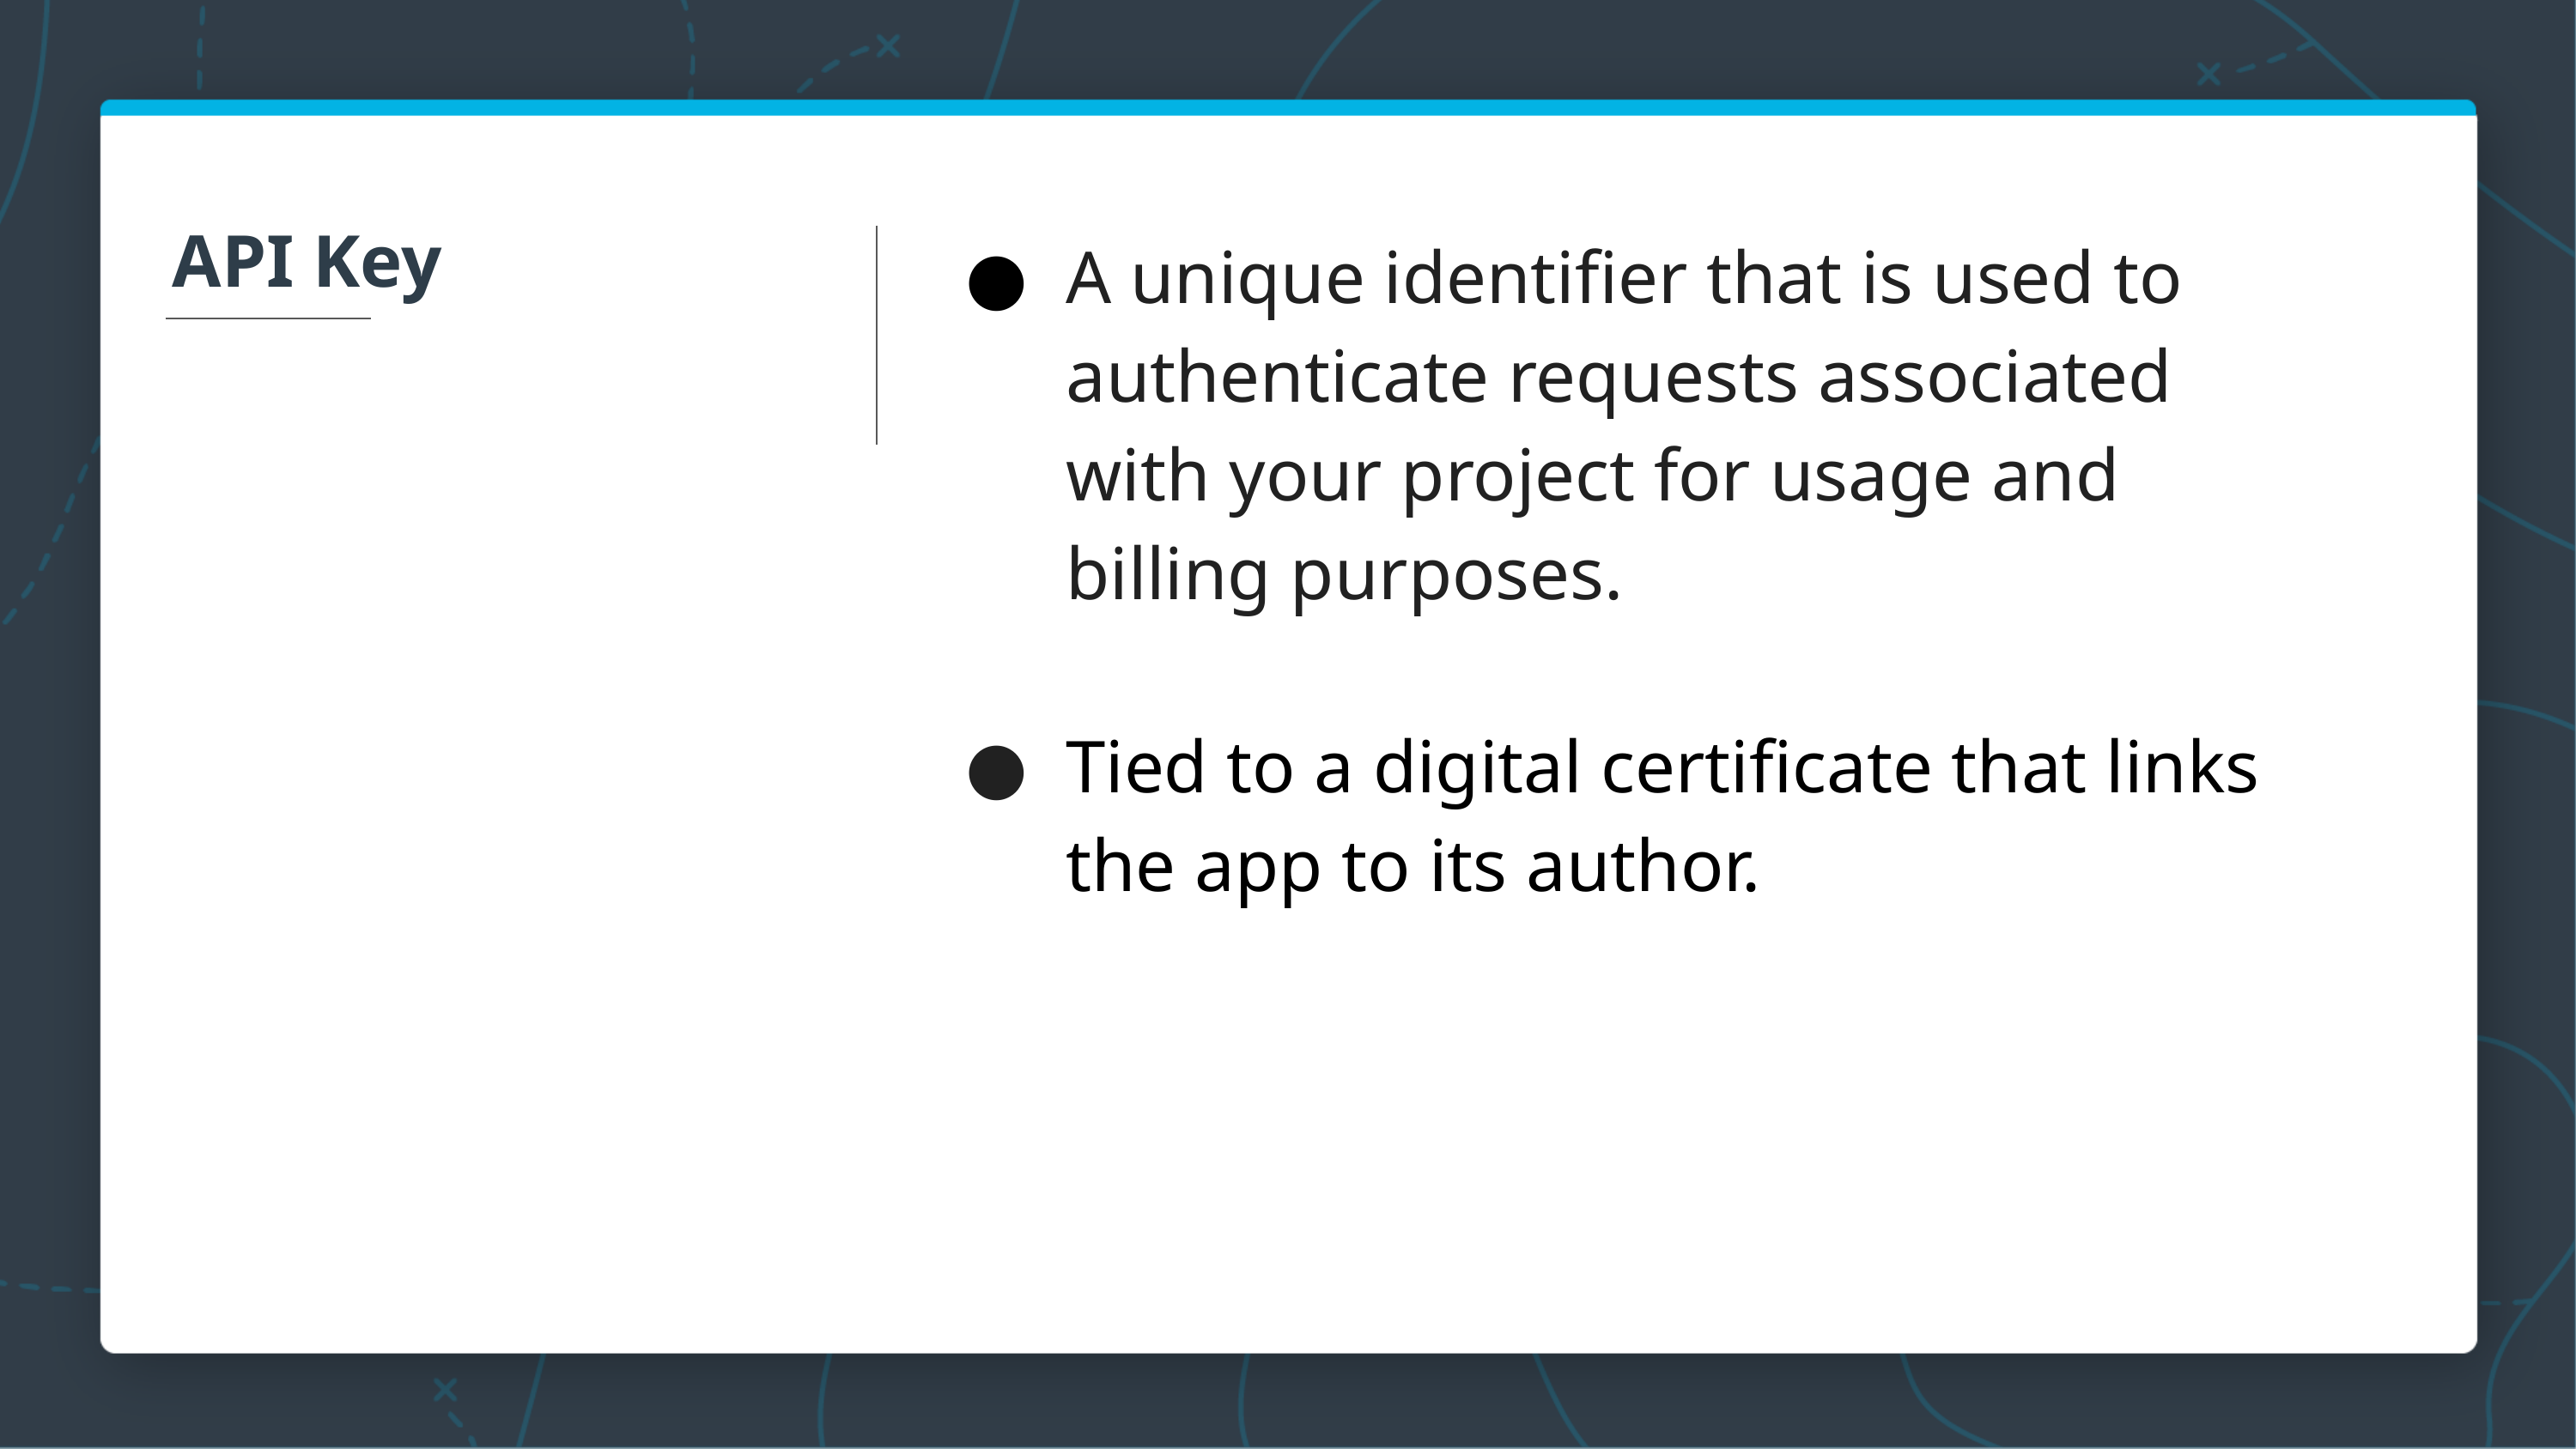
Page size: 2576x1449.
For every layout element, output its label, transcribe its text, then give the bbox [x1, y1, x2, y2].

text_box API Key [146, 190, 1151, 333]
text_box A unique identifier that is used to authenticate requests associated with your project for usage and billing purposes. Tied to a digital certificate that links the app to its author. [911, 193, 2330, 1258]
text_box [146, 324, 1077, 464]
picture [0, 0, 2576, 1449]
